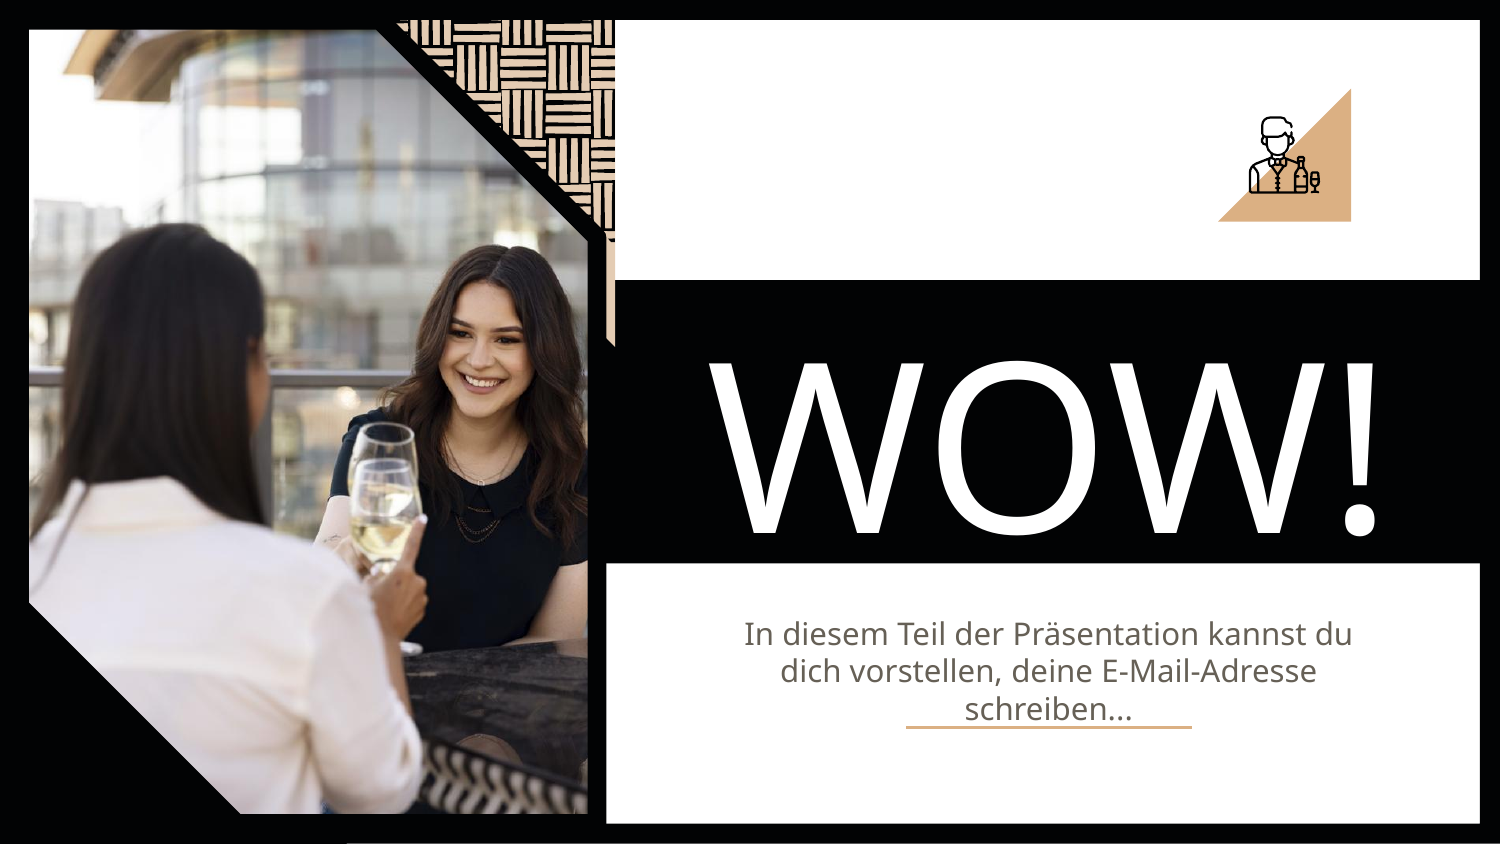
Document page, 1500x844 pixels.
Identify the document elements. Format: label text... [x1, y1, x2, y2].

title WOW! [687, 318, 1411, 558]
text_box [1248, 116, 1321, 194]
text_box [1218, 88, 1352, 222]
picture [19, 19, 598, 824]
subtitle In diesem Teil der Präsentation kannst du dich vorstellen, deine E-Mail-Adresse schreiben... [701, 599, 1397, 715]
